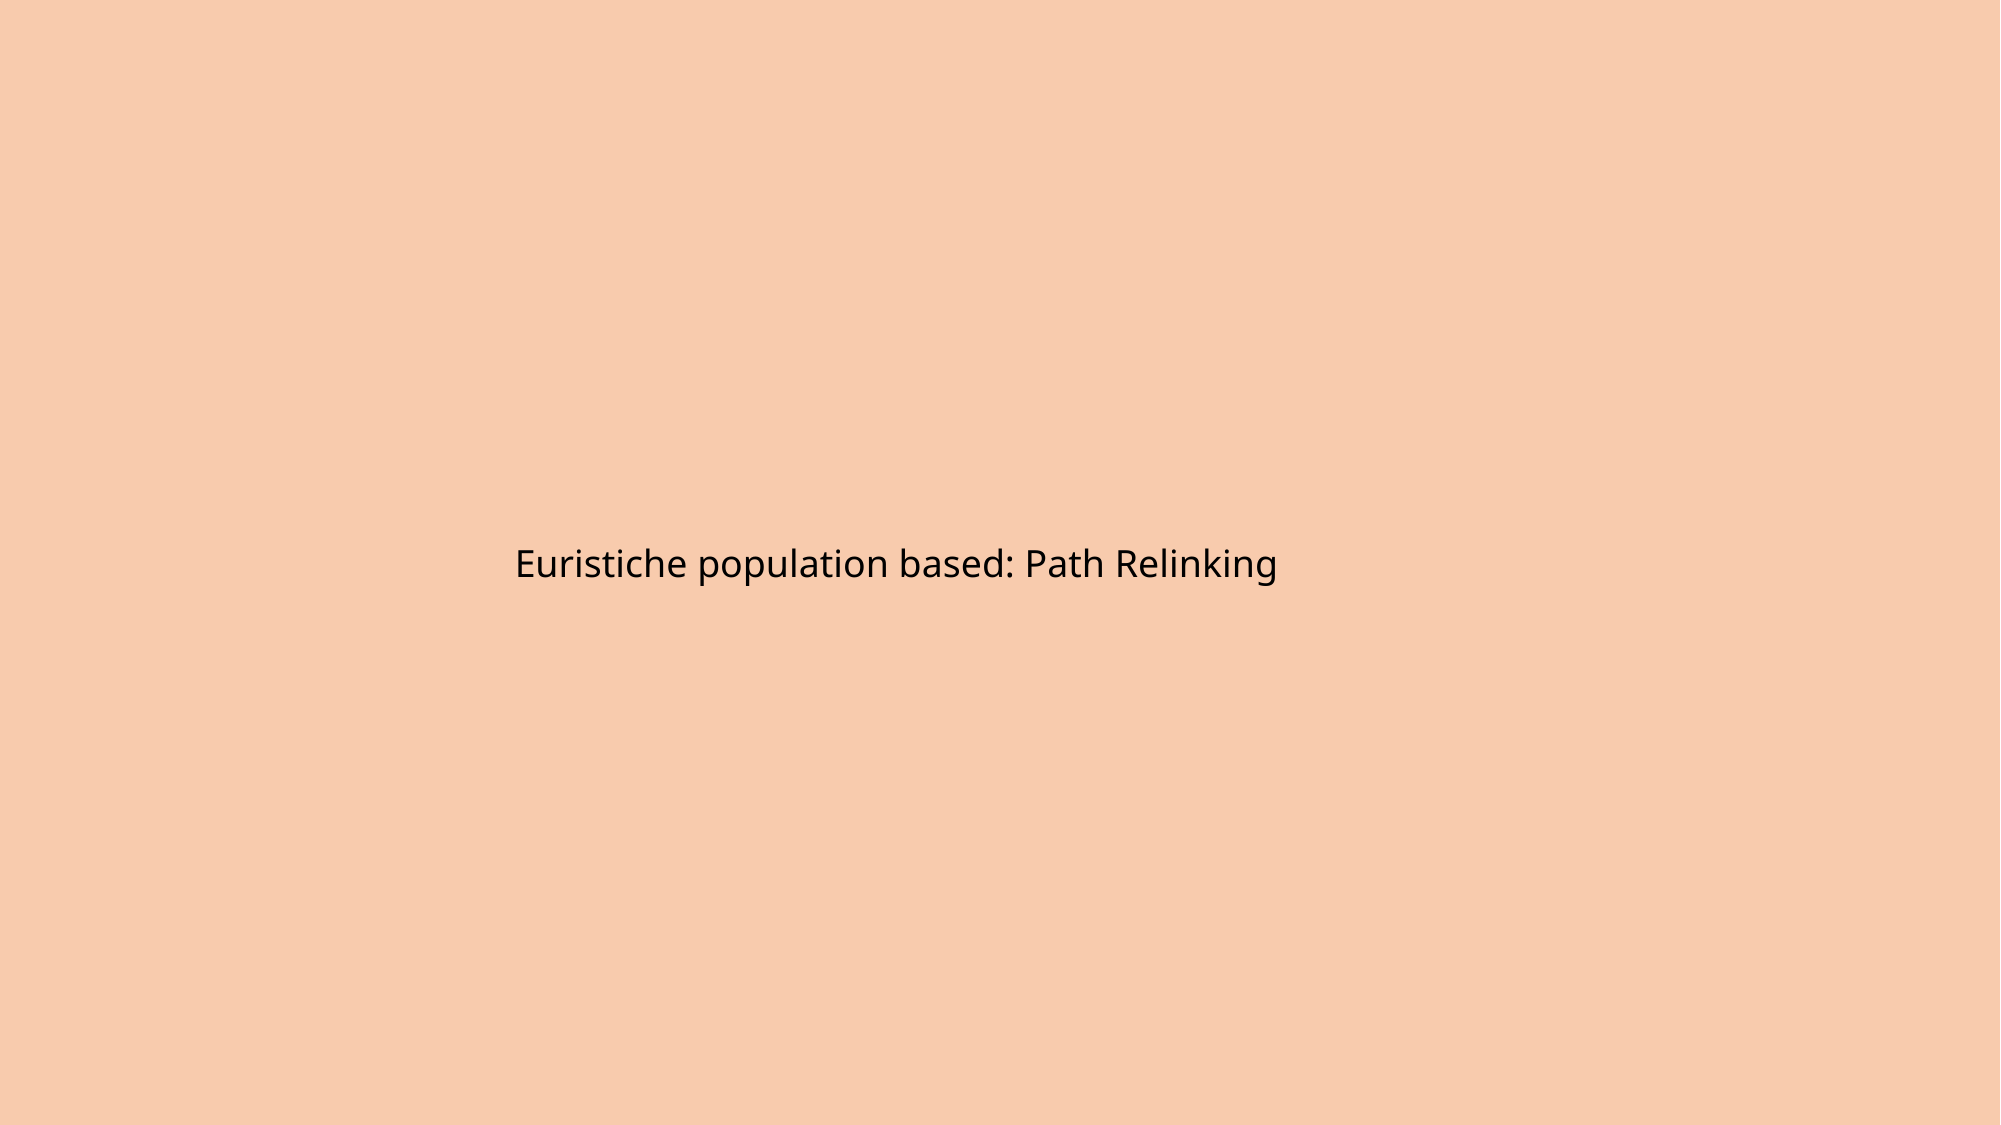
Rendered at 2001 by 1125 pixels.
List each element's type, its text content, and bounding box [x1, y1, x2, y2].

text_box Euristiche population based: Path Relinking [500, 532, 1500, 593]
